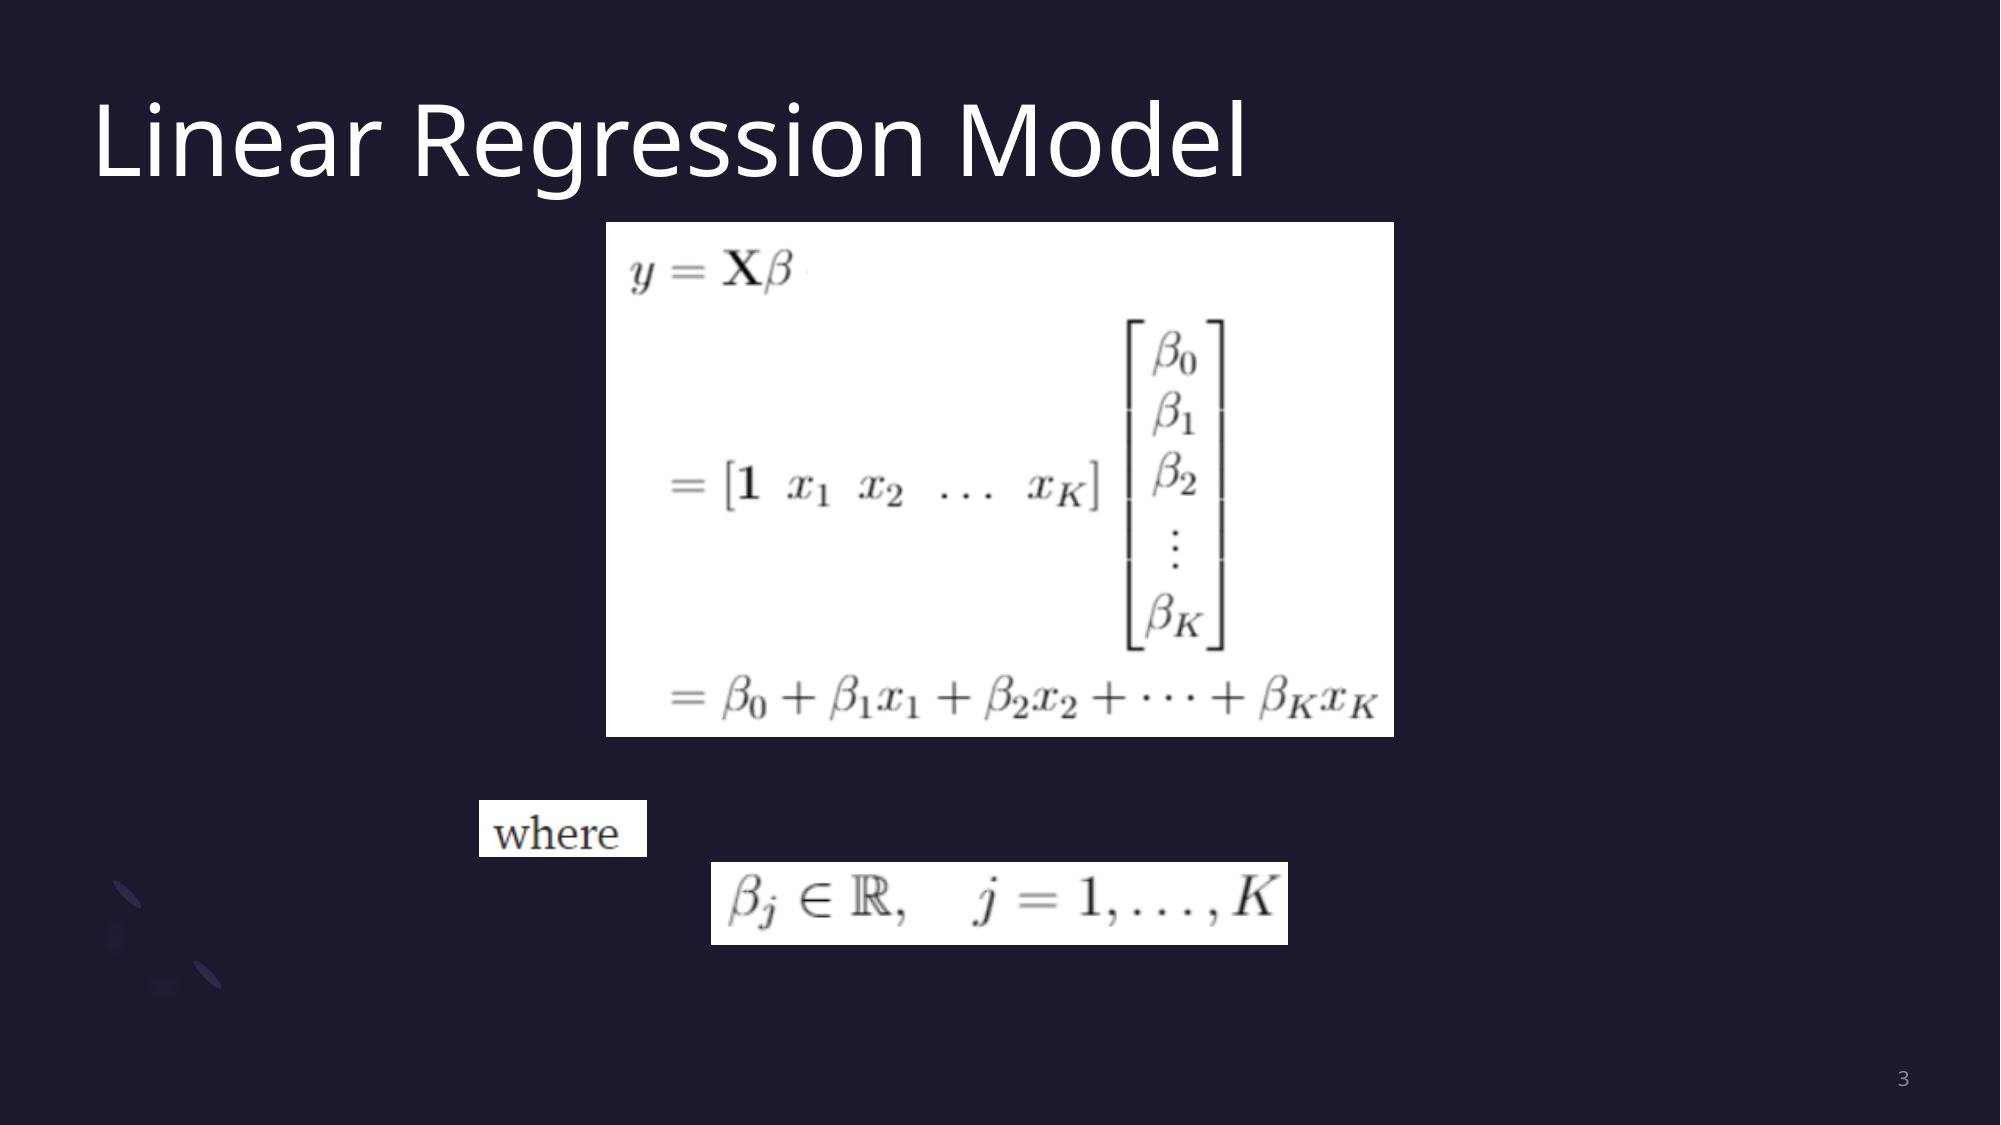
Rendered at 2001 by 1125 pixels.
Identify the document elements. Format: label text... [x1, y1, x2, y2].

picture [606, 222, 1394, 737]
slide_number 3 [1632, 1067, 1910, 1093]
title Linear Regression Model [90, 90, 1910, 223]
picture [479, 800, 647, 857]
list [711, 862, 1289, 945]
